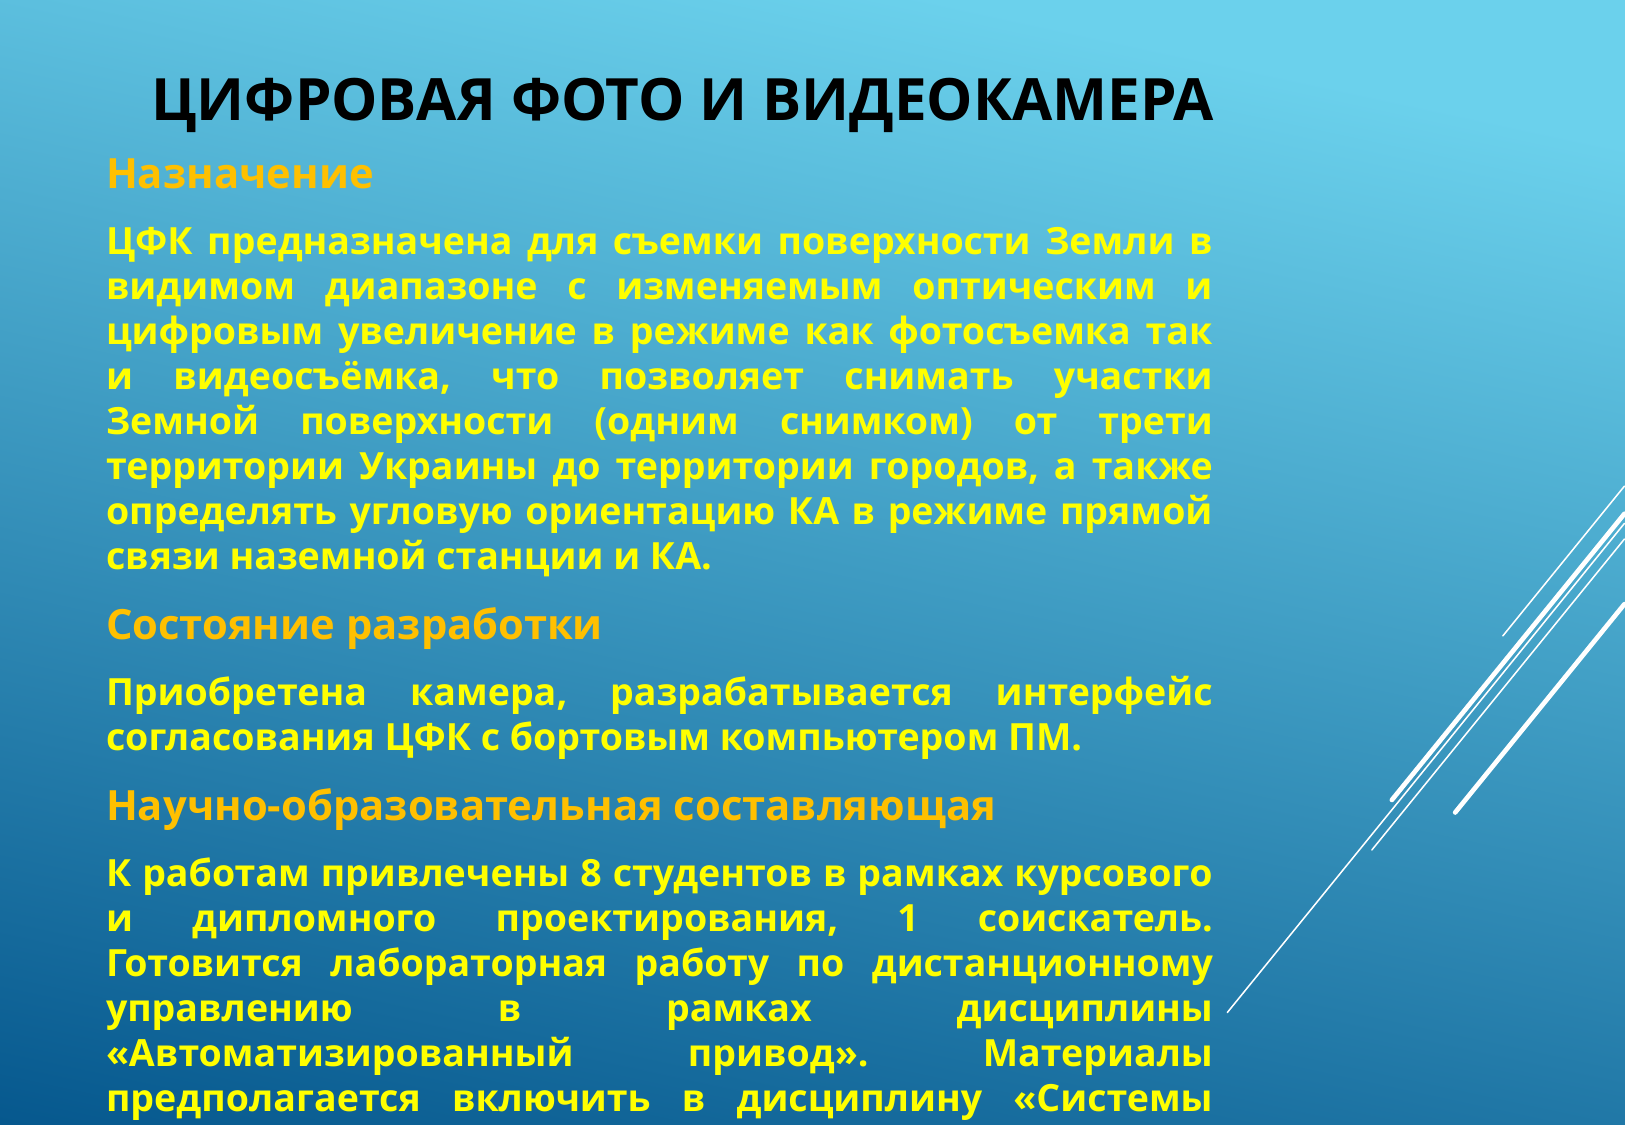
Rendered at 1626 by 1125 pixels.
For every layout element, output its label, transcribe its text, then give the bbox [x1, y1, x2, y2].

list Назначение ЦФК предназначена для съемки поверхности Земли в видимом диапазоне с изменяемым оптическим и цифровым увеличение в режиме как фотосъемка так и видеосъёмка, что позволяет снимать участки Земной поверхности (одним снимком) от трети территории Украины до территории городов, а также определять угловую ориентацию КА в режиме прямой связи наземной станции и КА. Состояние разработки Приобретена камера, разрабатывается интерфейс согласования ЦФК с бортовым компьютером ПМ. Научно-образовательная составляющая К работам привлечены 8 студентов в рамках курсового и дипломного проектирования, 1 соискатель. Готовится лабораторная работу по дистанционному управлению в рамках дисциплины «Автоматизированный привод». Материалы предполагается включить в дисциплину «Системы ДЗЗ», а также использовать снимки для определения ориентации КА в рамках лабораторной работы. [90, 139, 1229, 1076]
title Цифровая фото и видеокамера [91, 45, 1290, 140]
